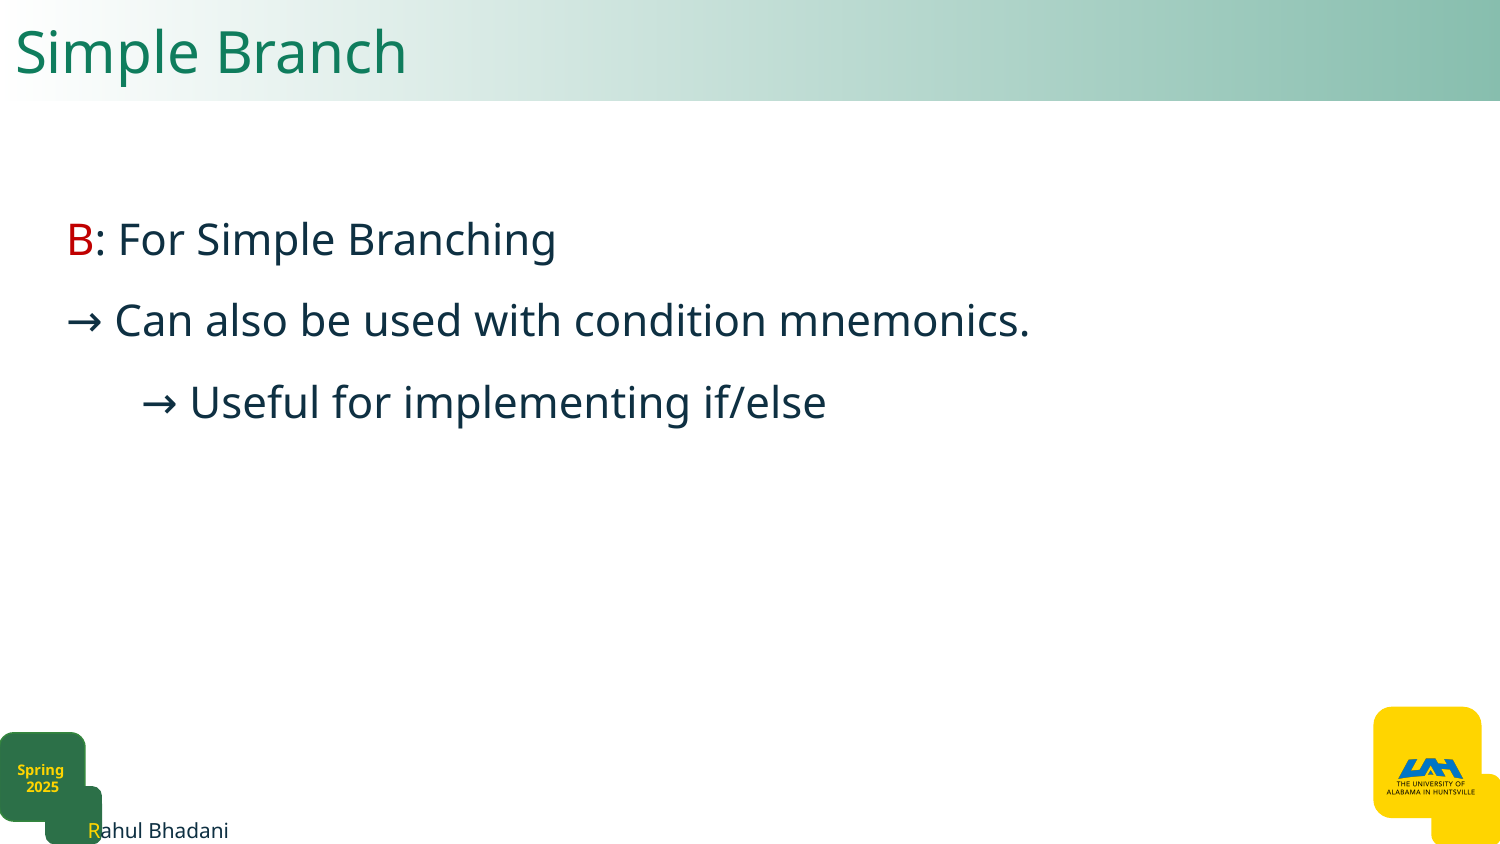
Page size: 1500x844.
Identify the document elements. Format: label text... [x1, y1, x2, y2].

list B: For Simple Branching → Can also be used with condition mnemonics. → Useful for implementing if/else [51, 189, 1449, 750]
title Simple Branch [0, 0, 1500, 101]
picture [1386, 758, 1475, 795]
